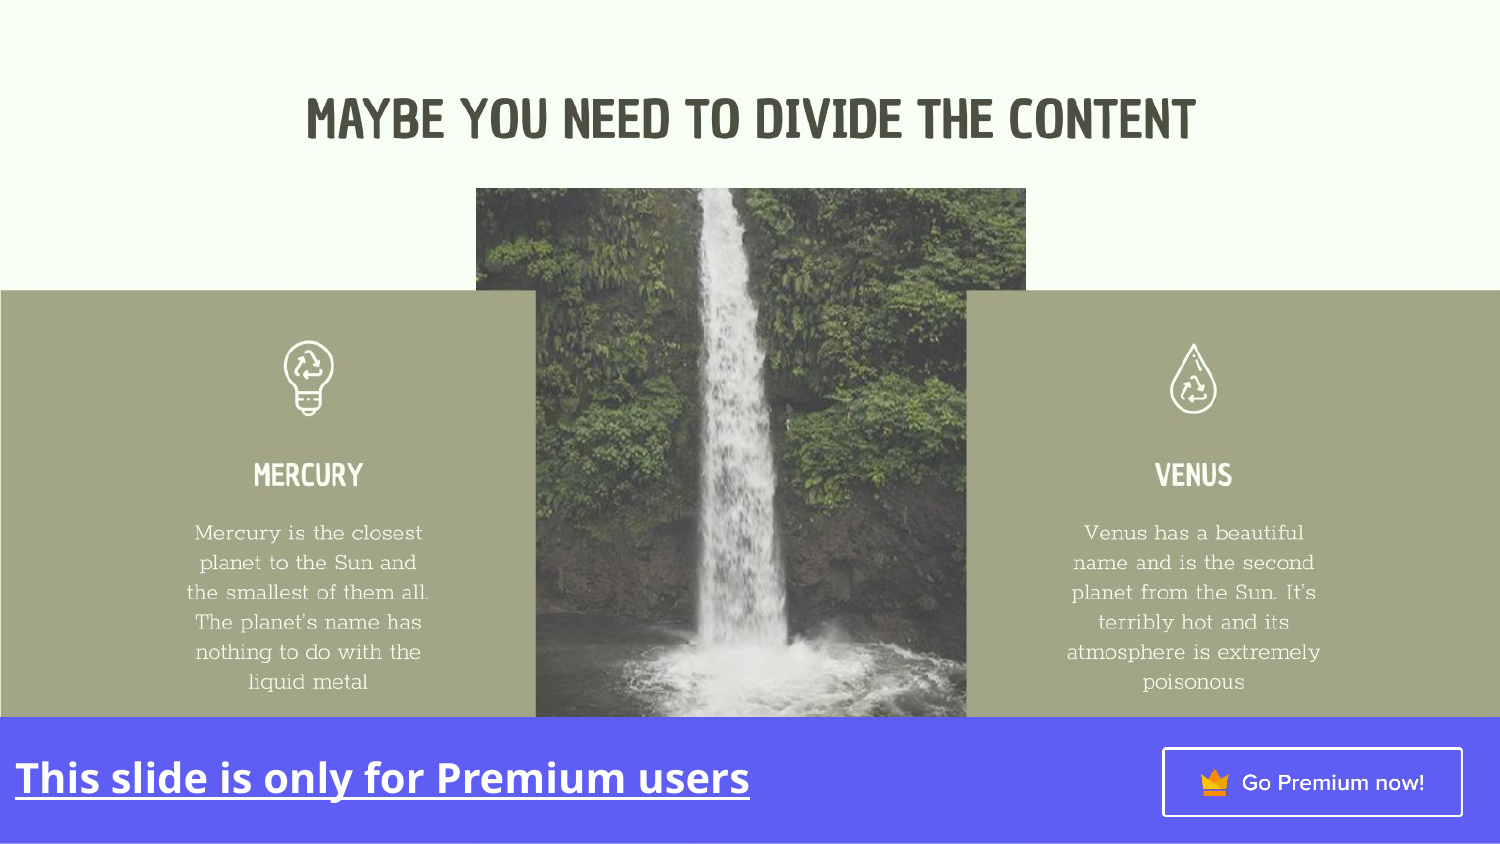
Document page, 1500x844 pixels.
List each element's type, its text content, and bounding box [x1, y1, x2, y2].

text_box This slide is only for Premium users [0, 717, 1500, 844]
picture [1162, 747, 1463, 817]
picture [0, 0, 1500, 717]
